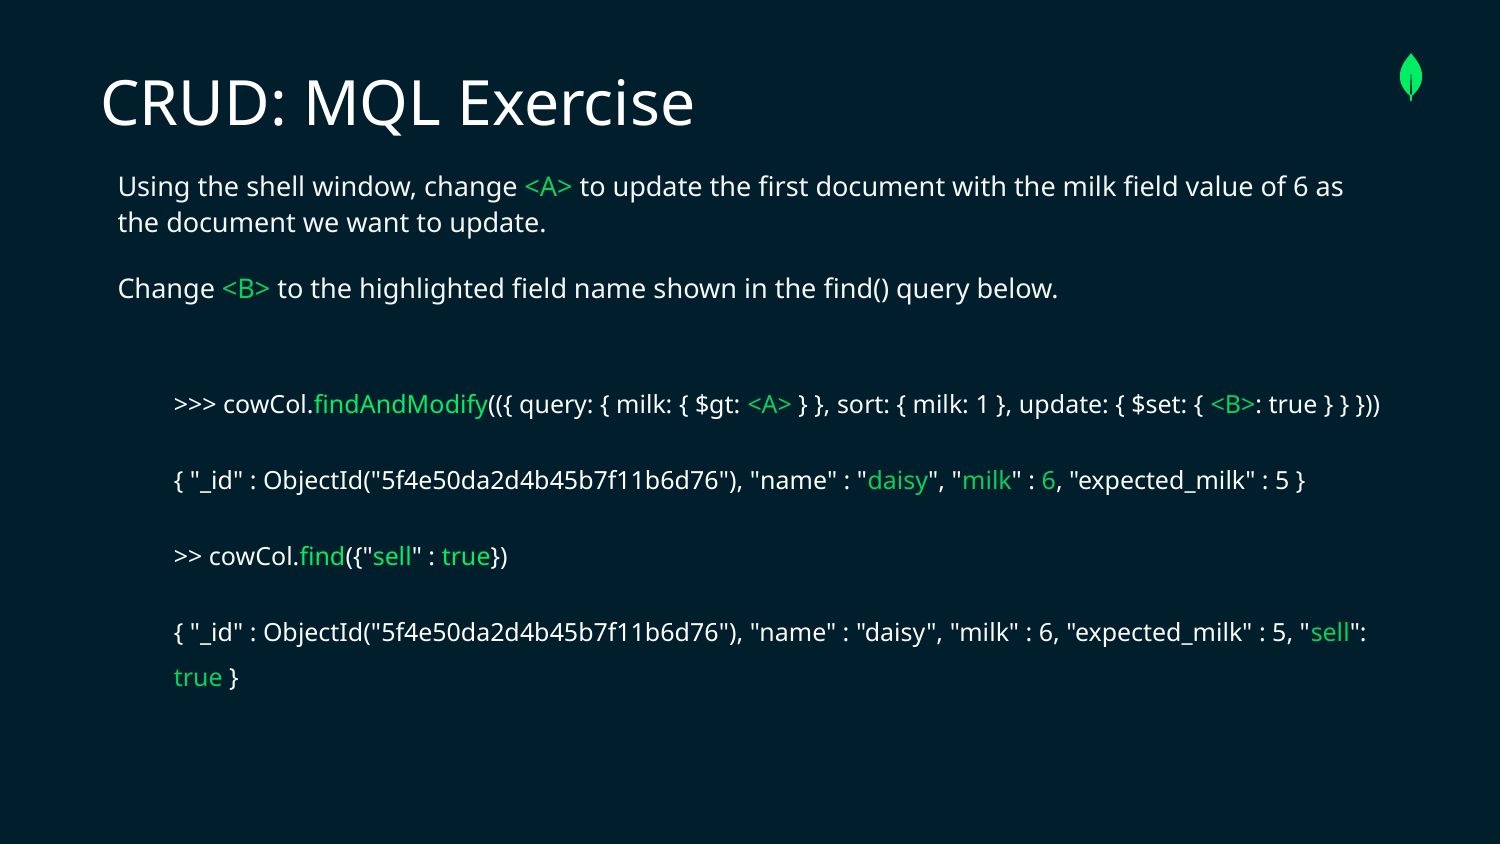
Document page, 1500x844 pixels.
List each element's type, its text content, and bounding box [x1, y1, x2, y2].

text_box CRUD: MQL Exercise [85, 47, 1235, 228]
text_box Using the shell window, change <A> to update the first document with the milk field value of 6 as the document we want to update. Change <B> to the highlighted field name shown in the find() query below. [102, 150, 1376, 320]
title >>> cowCol.findAndModify(({ query: { milk: { $gt: <A> } }, sort: { milk: 1 }, update: { $set: { <B>: true } } })) { "_id" : ObjectId("5f4e50da2d4b45b7f11b6d76"), "name" : "daisy", "milk" : 6, "expected_milk" : 5 } >> cowCol.find({"sell" : true}) { "_id" : ObjectId("5f4e50da2d4b45b7f11b6d76"), "name" : "daisy", "milk" : 6, "expected_milk" : 5, "sell": true } [173, 373, 1398, 835]
